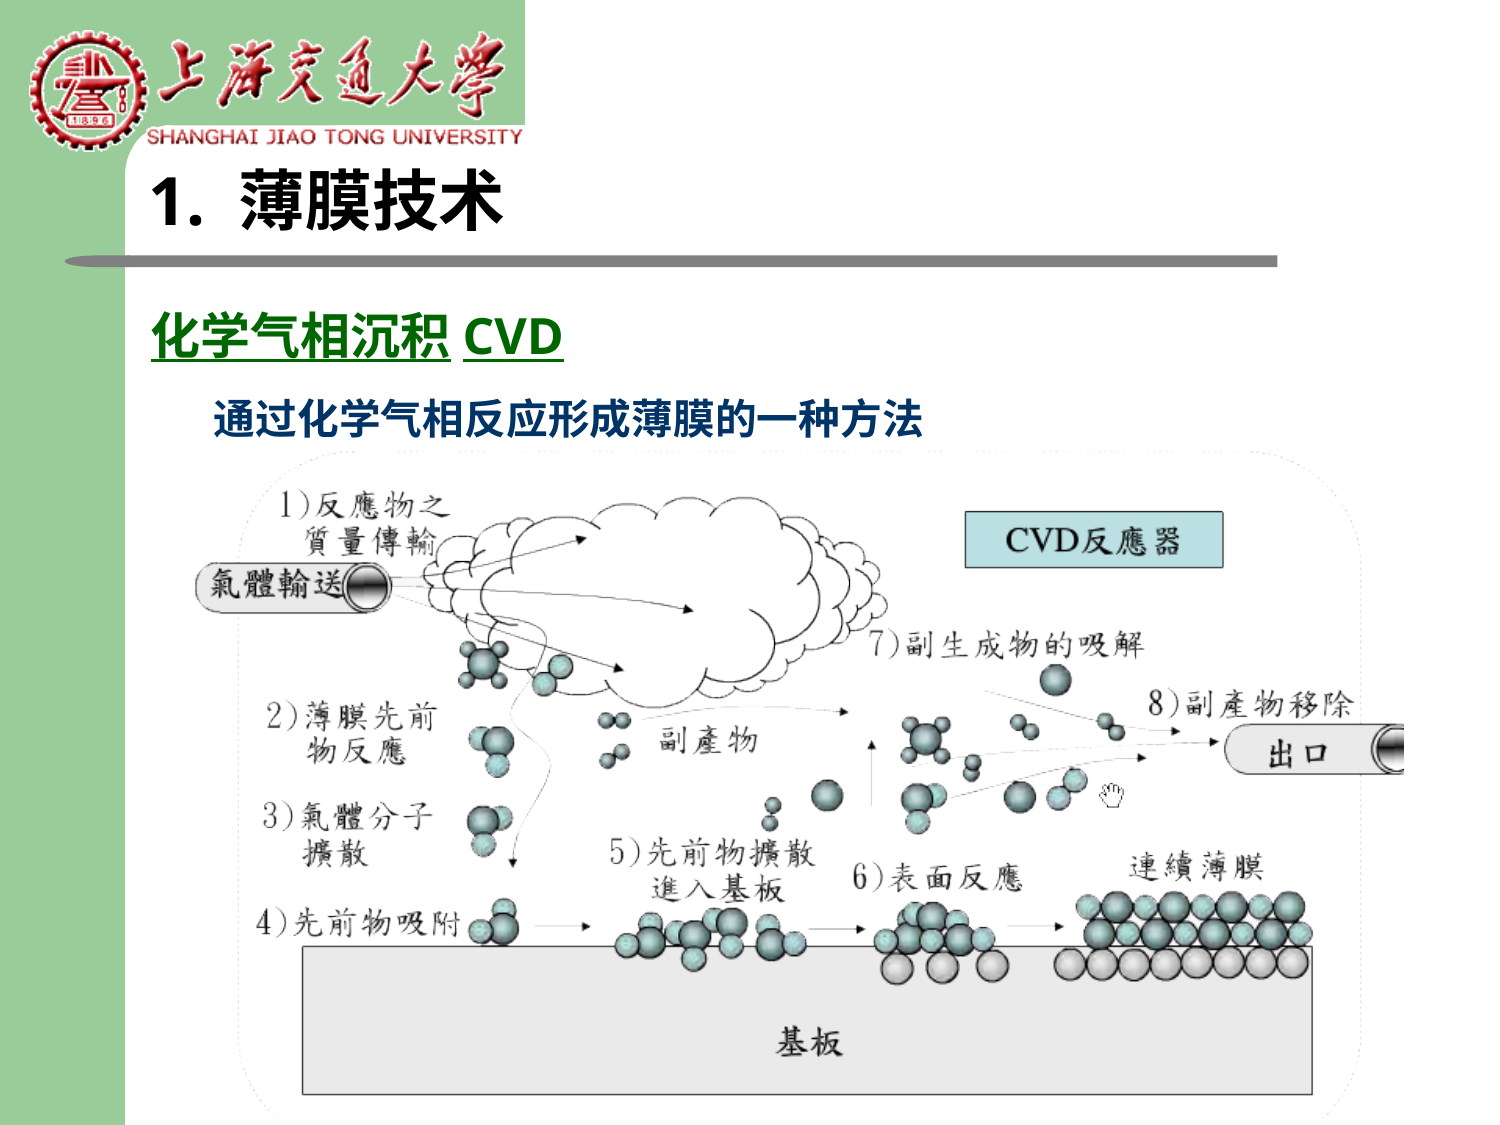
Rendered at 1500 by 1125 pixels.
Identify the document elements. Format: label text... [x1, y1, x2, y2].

picture [29, 30, 524, 152]
list 通过化学气相反应形成薄膜的一种方法 [123, 385, 1377, 469]
picture [194, 449, 1405, 1118]
text_box 1. 薄膜技术 [124, 124, 691, 256]
title 化学气相沉积CVD [135, 290, 680, 374]
